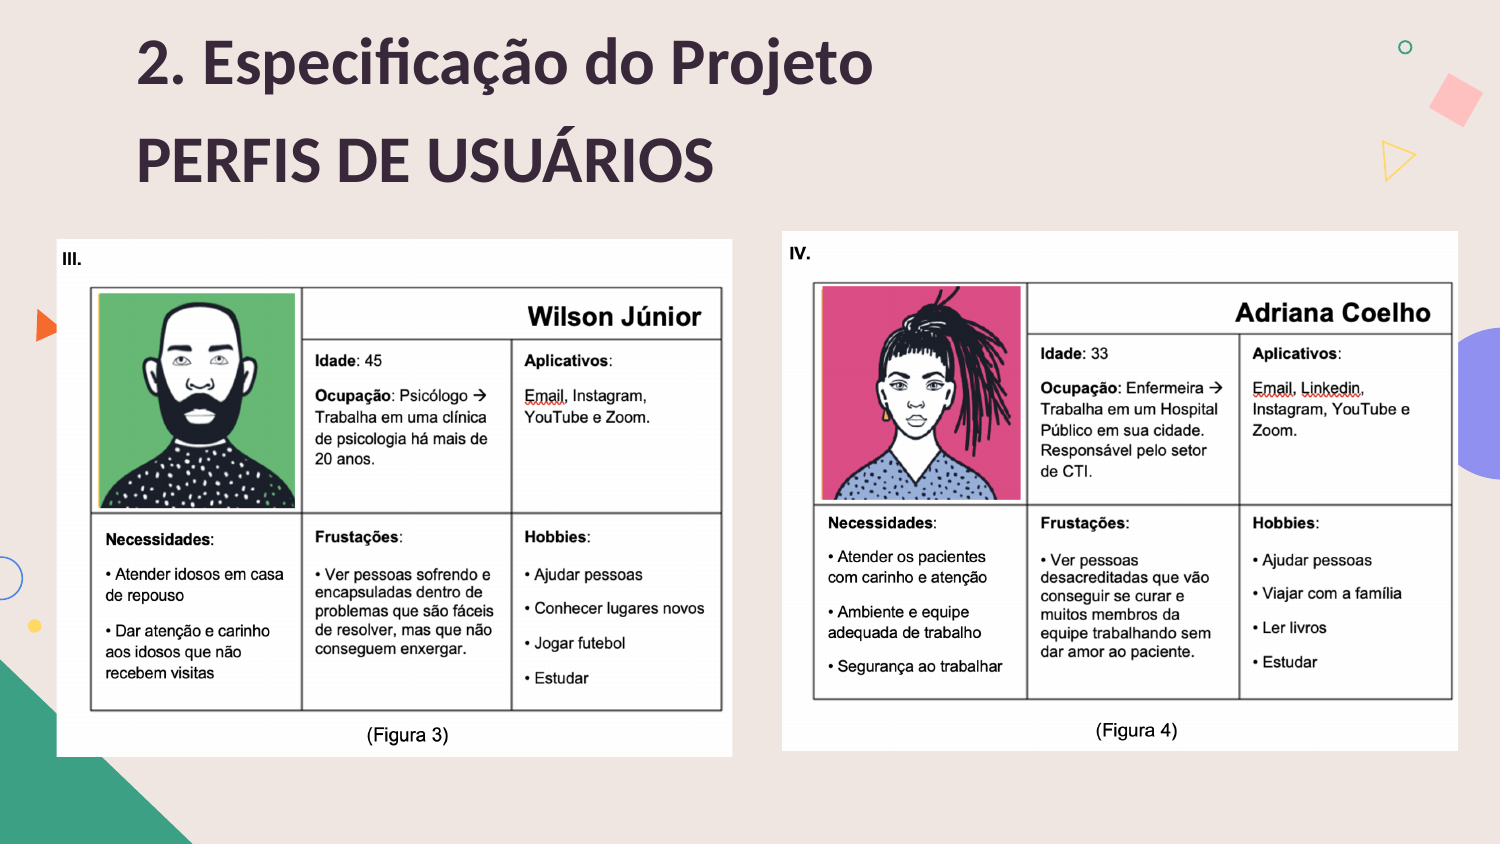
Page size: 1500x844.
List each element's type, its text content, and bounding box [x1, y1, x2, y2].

text_box PERFIS DE USUÁRIOS [121, 86, 750, 225]
picture [56, 238, 733, 758]
picture [781, 231, 1459, 751]
text_box 2. Especificação do Projeto [121, 0, 967, 127]
